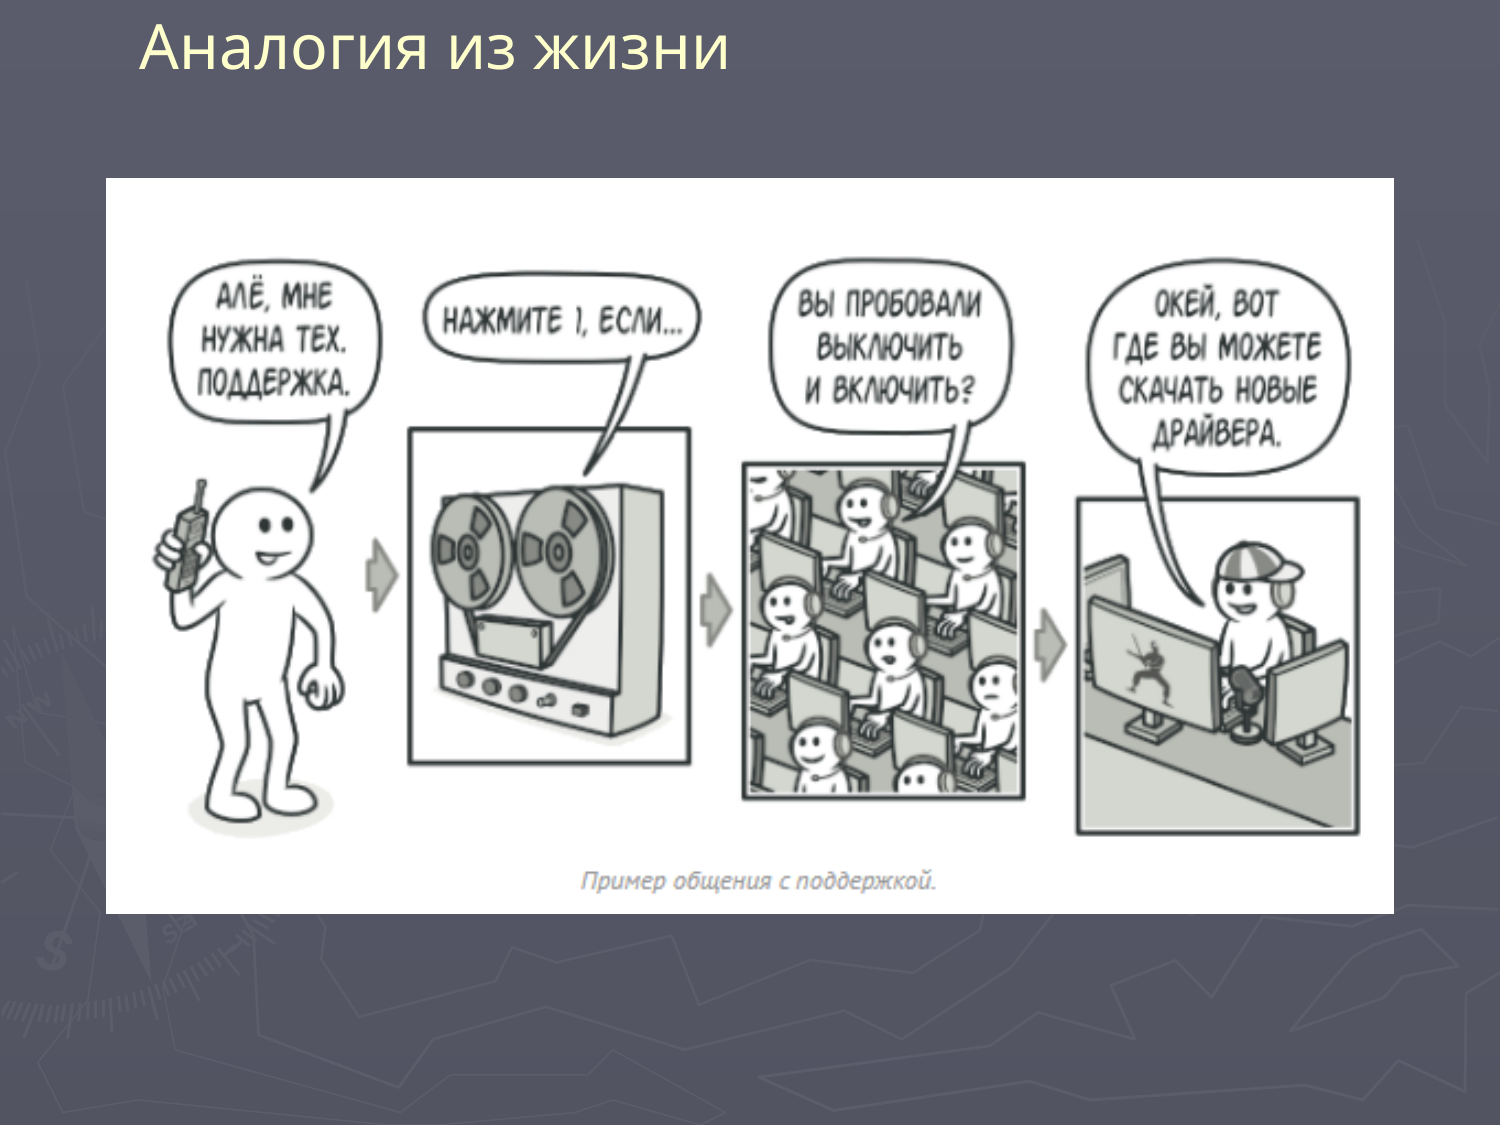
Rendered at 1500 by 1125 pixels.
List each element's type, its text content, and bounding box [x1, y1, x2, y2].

picture [106, 178, 1394, 914]
title Аналогия из жизни [49, 37, 823, 52]
